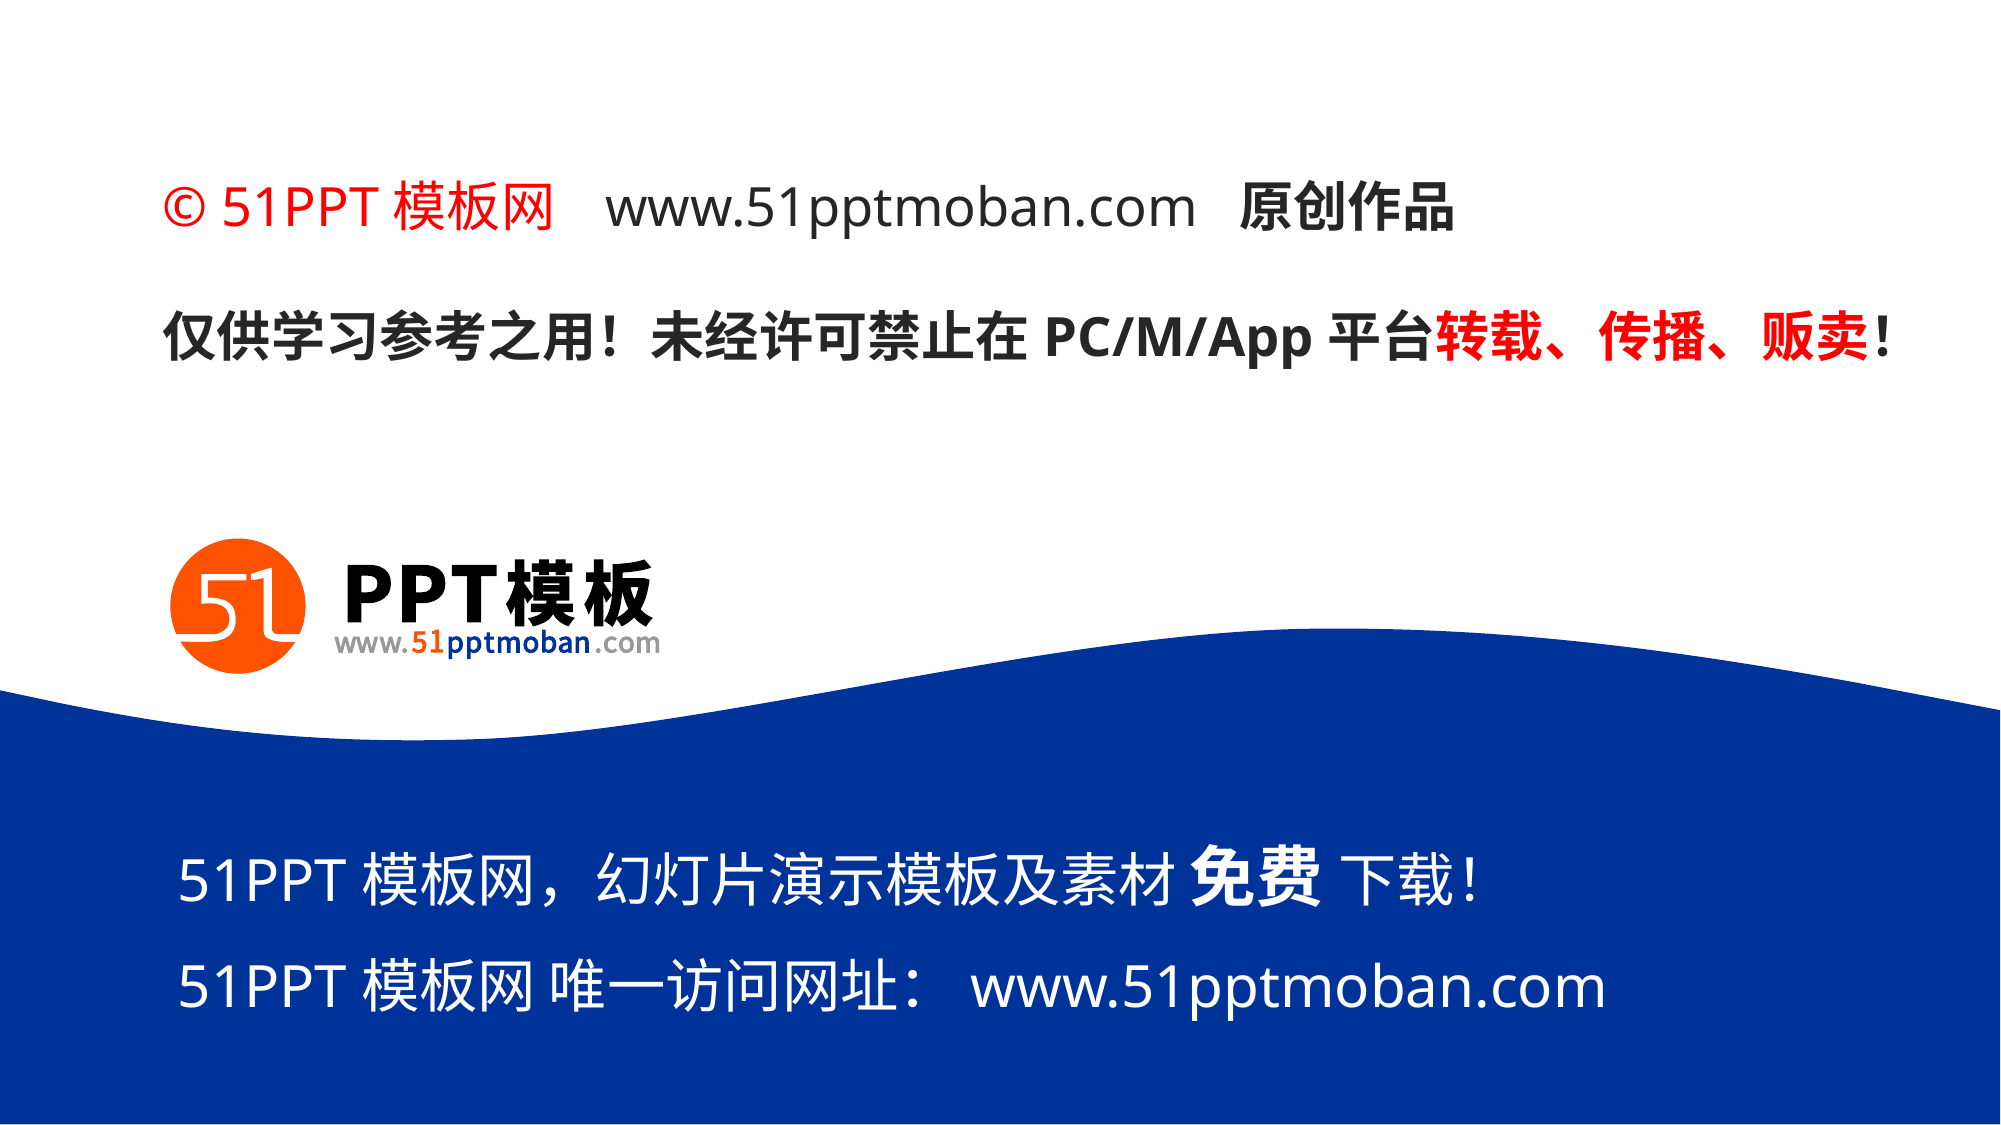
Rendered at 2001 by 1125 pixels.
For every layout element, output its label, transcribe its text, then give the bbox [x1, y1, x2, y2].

text_box 51PPT模板网，幻灯片演示模板及素材 免费 下载！ 51PPT模板网 唯一访问网址：www.51pptmoban.com [163, 787, 1792, 1027]
text_box © 51PPT模板网 www.51pptmoban.com 原创作品 仅供学习参考之用！未经许可禁止在PC/M/App平台转载、传播、贩卖！ [147, 164, 1939, 375]
